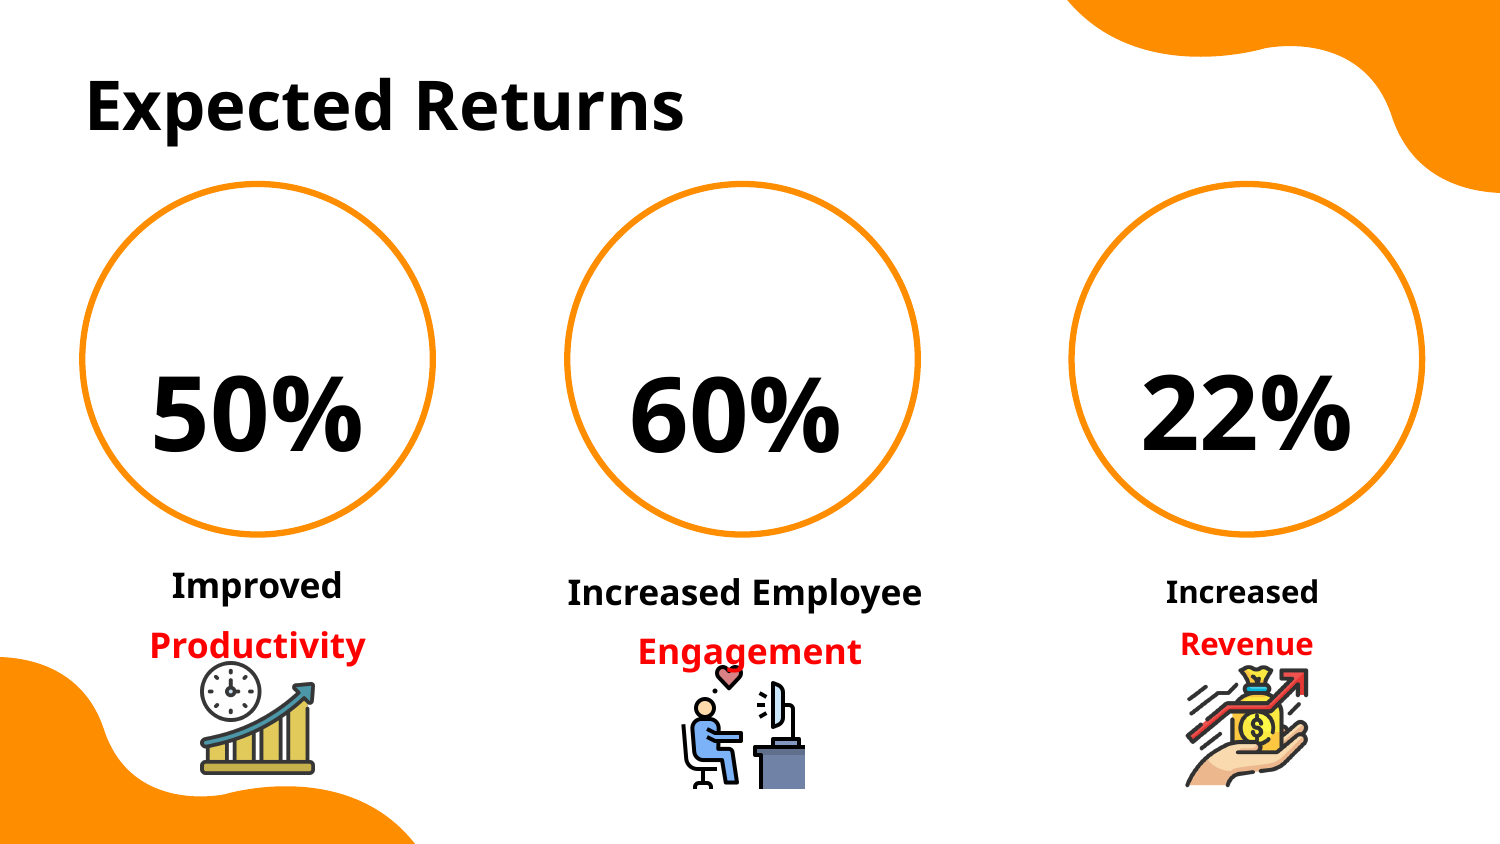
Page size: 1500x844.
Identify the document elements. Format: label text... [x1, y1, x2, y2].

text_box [98, 545, 417, 776]
text_box Increased Revenue [1054, 557, 1439, 662]
text_box Expected Returns [84, 53, 925, 145]
text_box [1071, 183, 1423, 535]
text_box [567, 183, 918, 535]
picture [1181, 659, 1312, 791]
text_box [82, 183, 433, 535]
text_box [529, 552, 971, 791]
